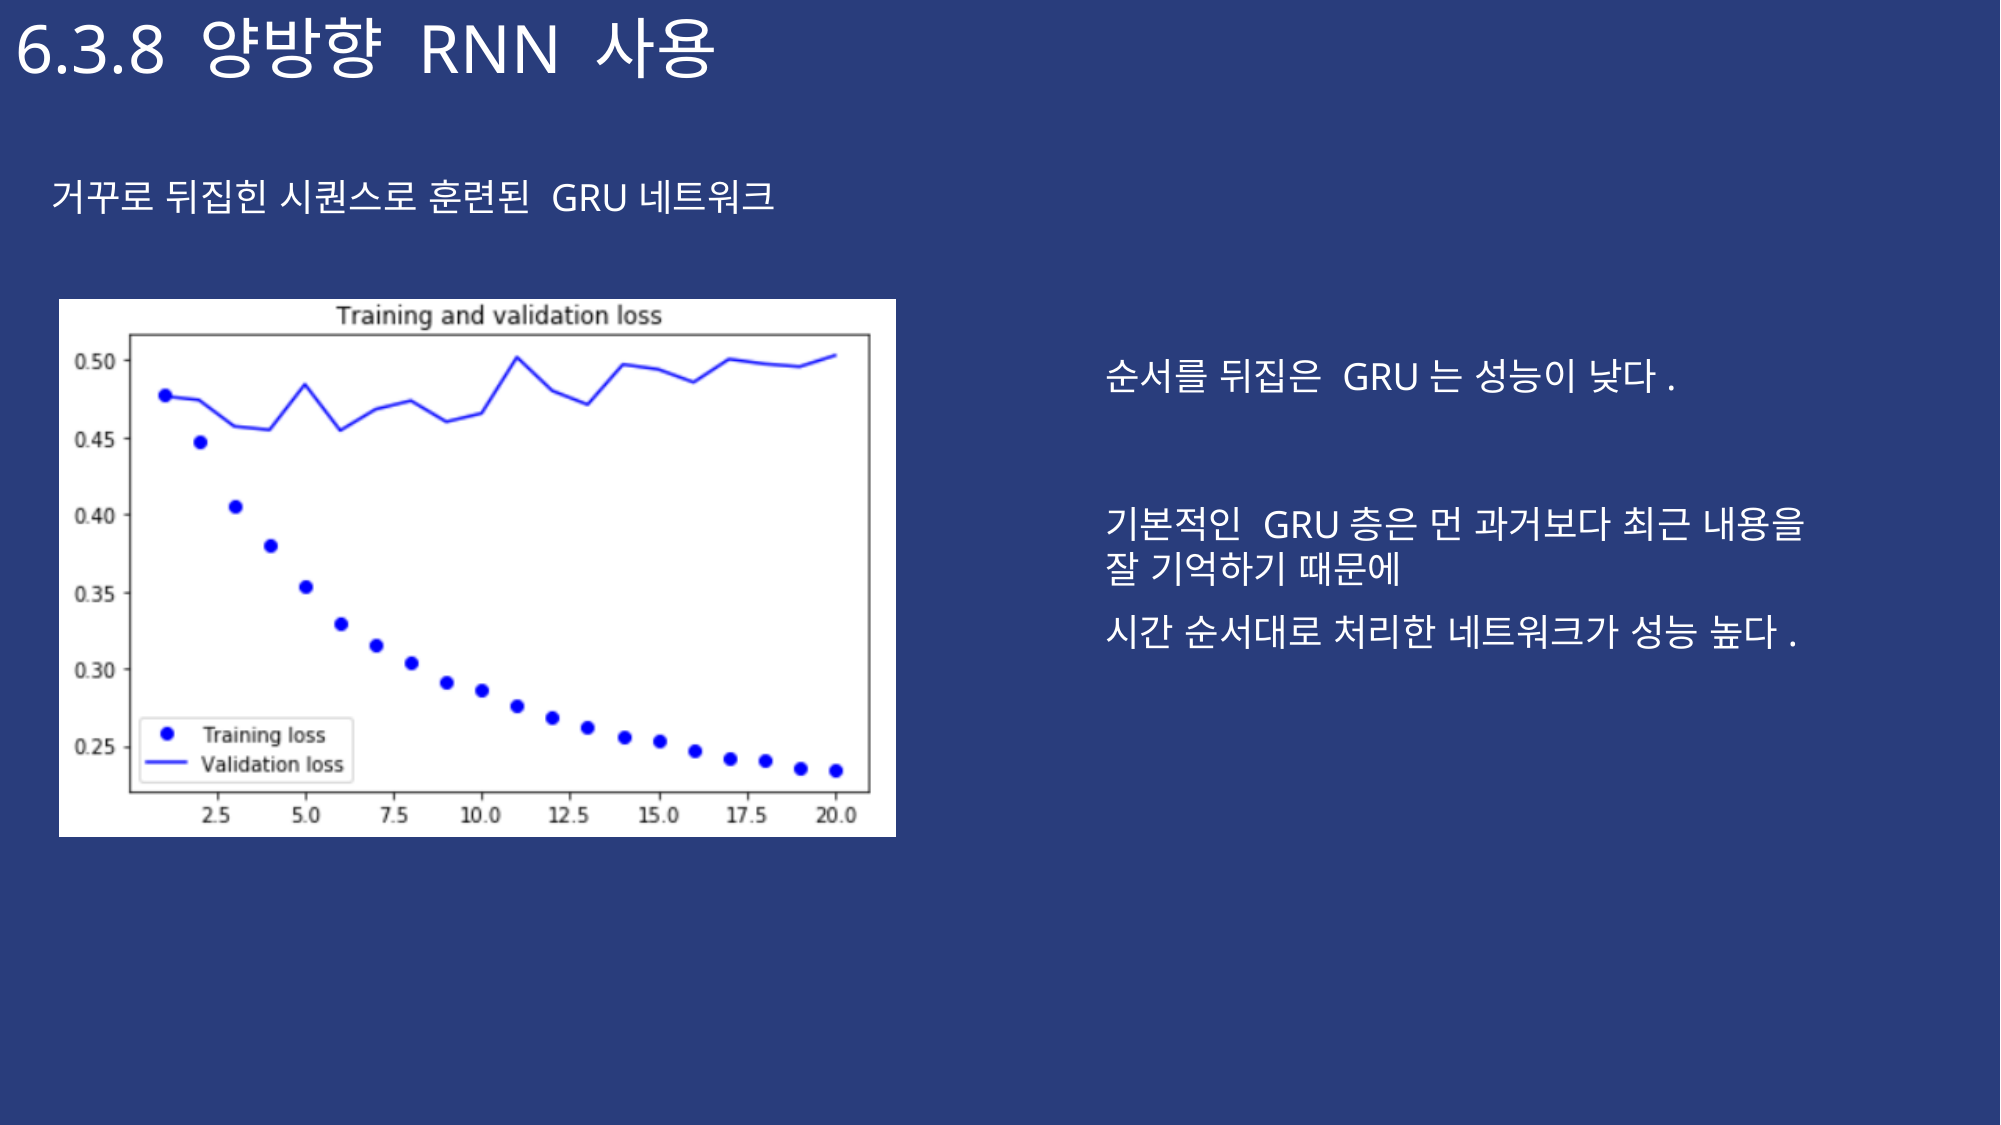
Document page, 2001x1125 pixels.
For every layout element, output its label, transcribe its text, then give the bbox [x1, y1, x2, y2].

text_box 6.3.8 양방향 RNN 사용 [0, 0, 734, 95]
text_box 기본적인 GRU층은 먼 과거보다 최근 내용을 잘 기억하기 때문에 [1090, 493, 1826, 598]
picture [59, 299, 896, 837]
text_box 시간 순서대로 처리한 네트워크가 성능 높다. [1090, 601, 1826, 662]
text_box 거꾸로 뒤집힌 시퀀스로 훈련된 GRU네트워크 [36, 166, 977, 227]
text_box 순서를 뒤집은 GRU는 성능이 낮다. [1090, 345, 1826, 406]
